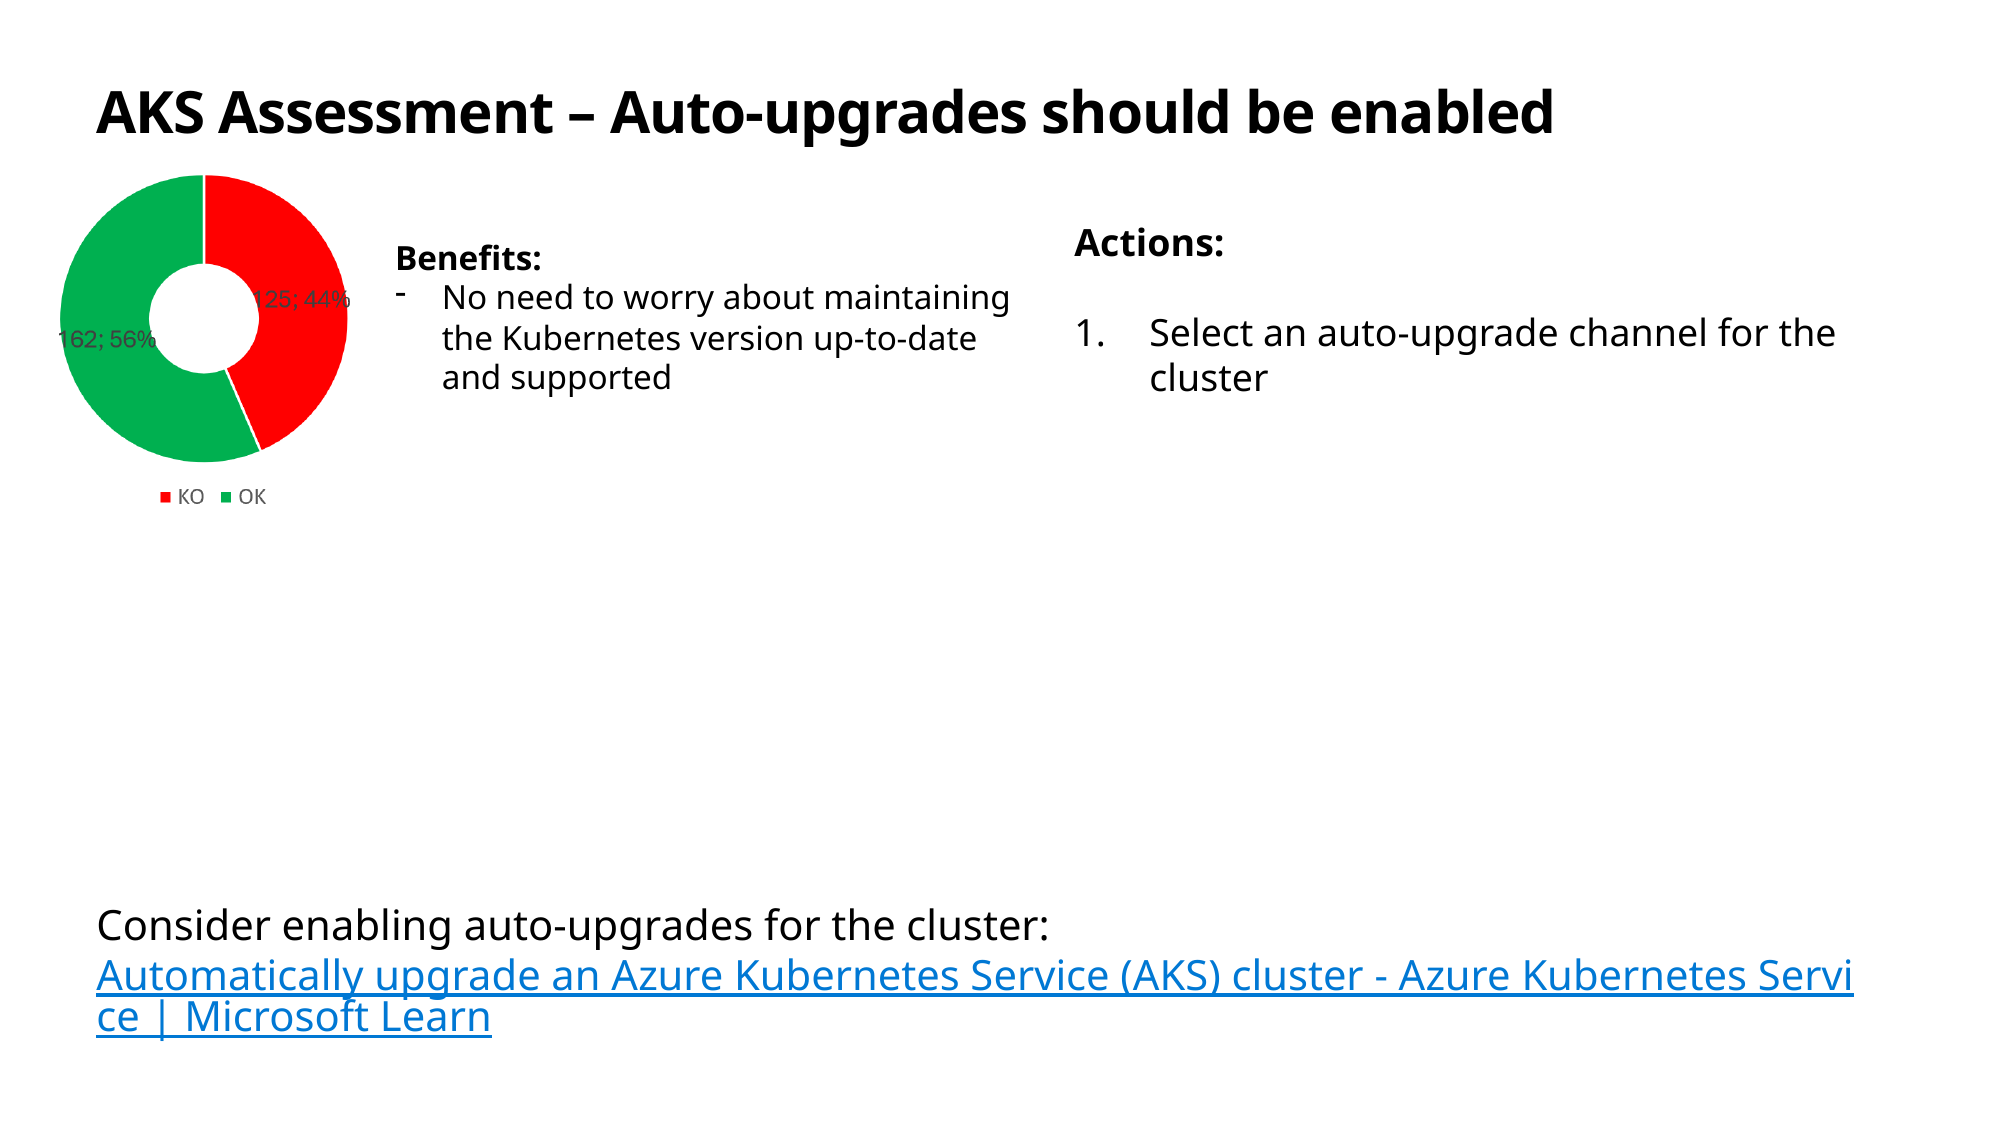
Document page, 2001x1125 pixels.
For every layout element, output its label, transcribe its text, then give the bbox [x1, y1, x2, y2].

picture [17, 155, 368, 519]
text_box Consider enabling auto-upgrades for the cluster: Automatically upgrade an Azure Kubernetes Service (AKS) cluster - Azure Kubernetes Service | Microsoft Learn [96, 898, 1867, 1006]
text_box Actions: Select an auto-upgrade channel for the cluster [1074, 218, 1895, 399]
text_box Benefits: No need to worry about maintaining the Kubernetes version up-to-date and supported [394, 236, 1033, 437]
title AKS Assessment – Auto-upgrades should be enabled [96, 75, 1904, 166]
